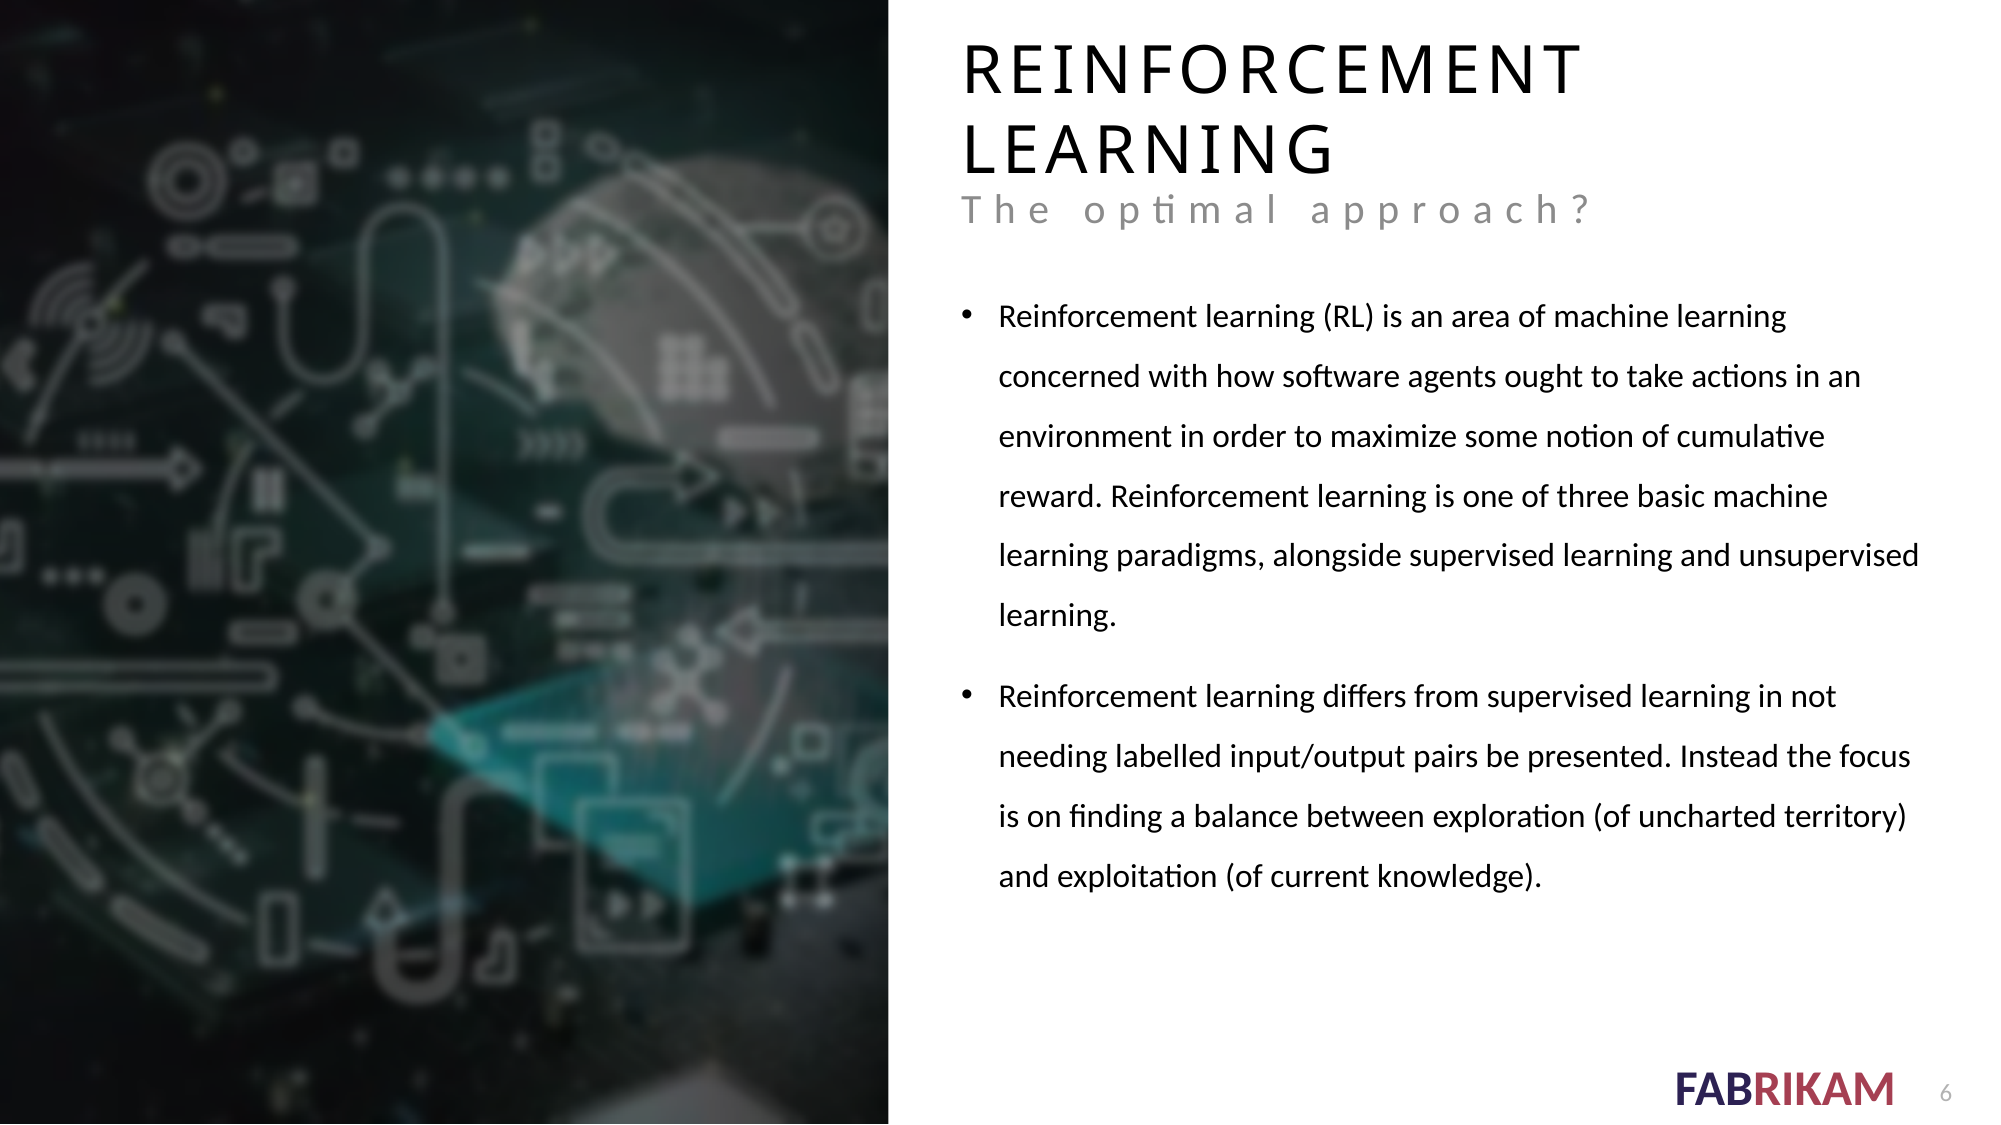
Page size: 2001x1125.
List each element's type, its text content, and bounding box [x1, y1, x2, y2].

title Reinforcement Learning [946, 59, 1938, 154]
list Reinforcement learning (RL) is an area of machine learning concerned with how software agents ought to take actions in an environment in order to maximize some notion of cumulative reward. Reinforcement learning is one of three basic machine learning paradigms, alongside supervised learning and unsupervised learning. Reinforcement learning differs from supervised learning in not needing labelled input/output pairs be presented. Instead the focus is on finding a balance between exploration (of uncharted territory) and exploitation (of current knowledge). [946, 266, 1938, 1028]
picture [0, 0, 889, 1124]
list The optimal approach? [946, 164, 1938, 225]
slide_number 6 [1894, 1061, 1968, 1121]
